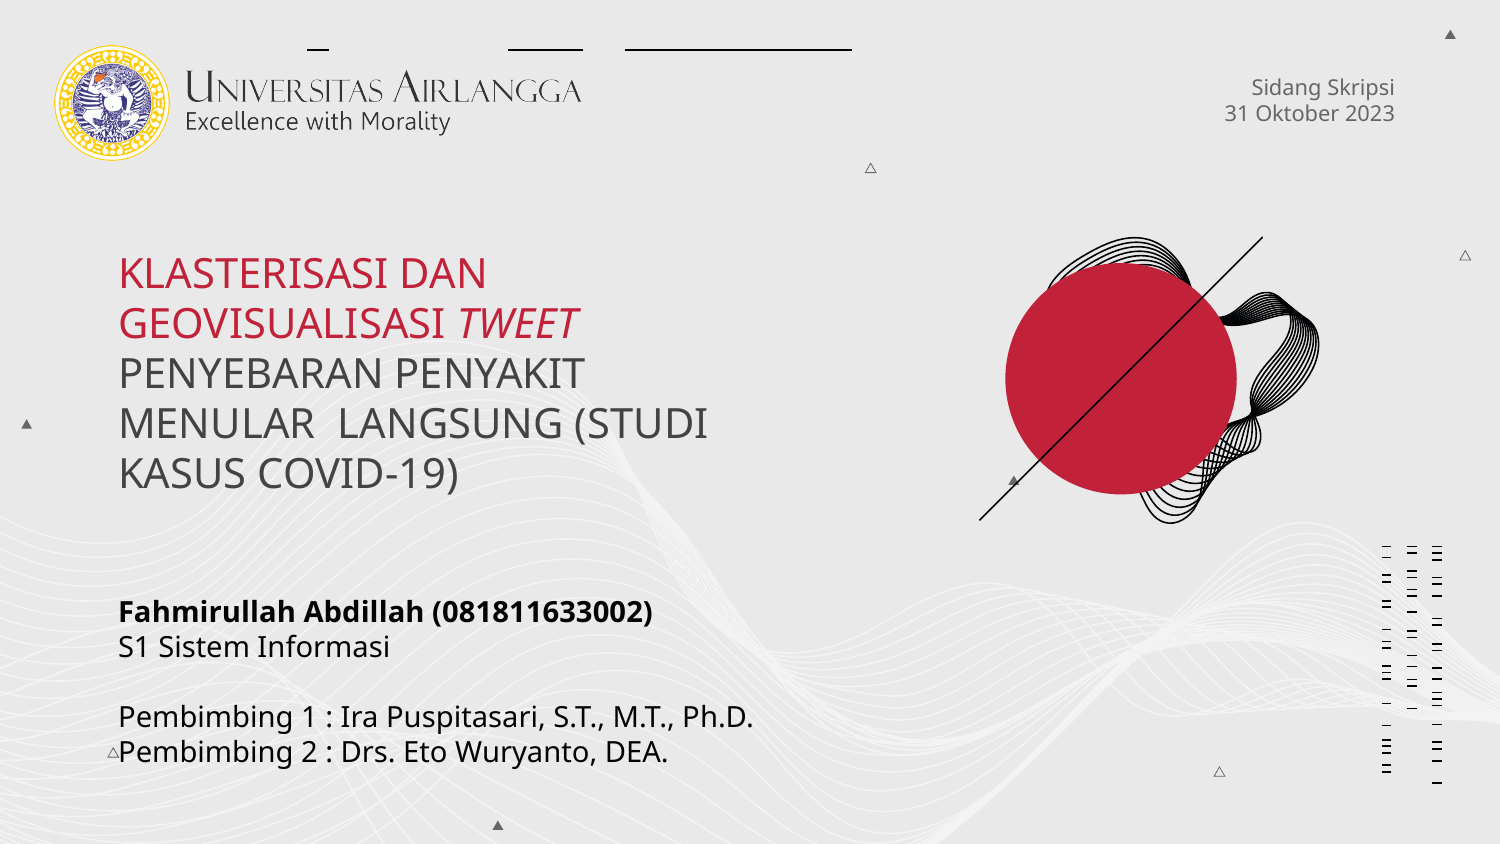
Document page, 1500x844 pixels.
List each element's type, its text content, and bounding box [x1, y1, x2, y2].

picture [54, 45, 582, 162]
text_box Sidang Skripsi 31 Oktober 2023 [1067, 65, 1410, 134]
subtitle Fahmirullah Abdillah (081811633002) S1 Sistem Informasi Pembimbing 1 : Ira Puspitasari, S.T., M.T., Ph.D. Pembimbing 2 : Drs. Eto Wuryanto, DEA. [118, 620, 980, 741]
title KLASTERISASI DAN GEOVISUALISASI TWEET PENYEBARAN PENYAKIT MENULAR LANGSUNG (STUDI KASUS COVID-19) [118, 154, 750, 589]
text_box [979, 233, 1323, 527]
